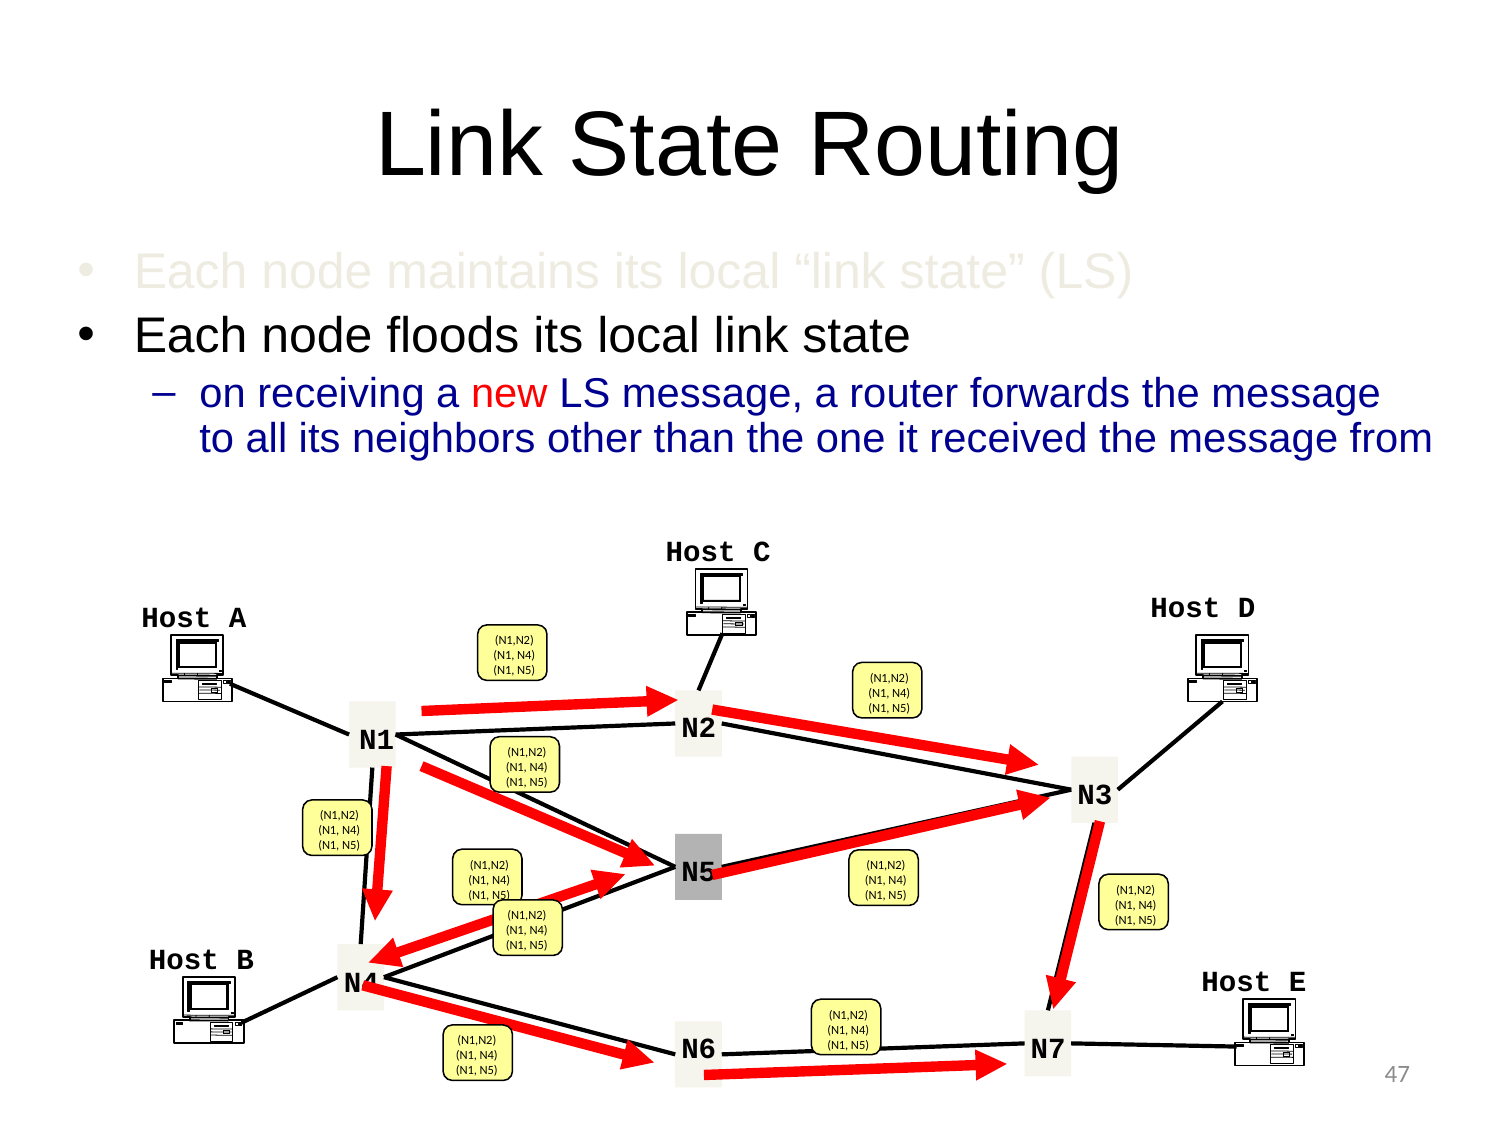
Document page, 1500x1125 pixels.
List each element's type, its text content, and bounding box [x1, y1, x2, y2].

title Link State Routing [75, 45, 1425, 233]
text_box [112, 524, 1309, 1088]
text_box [933, 821, 1101, 872]
list Each node maintains its local “link state” (LS) Each node floods its local link state on receiving a new LS message, a router forwards the message to all its neighbors other than the one it received the message from [62, 237, 1475, 500]
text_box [437, 662, 929, 1101]
slide_number 47 [1074, 1042, 1425, 1103]
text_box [362, 885, 432, 1063]
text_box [933, 709, 1051, 819]
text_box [933, 873, 1176, 1076]
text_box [299, 624, 567, 876]
